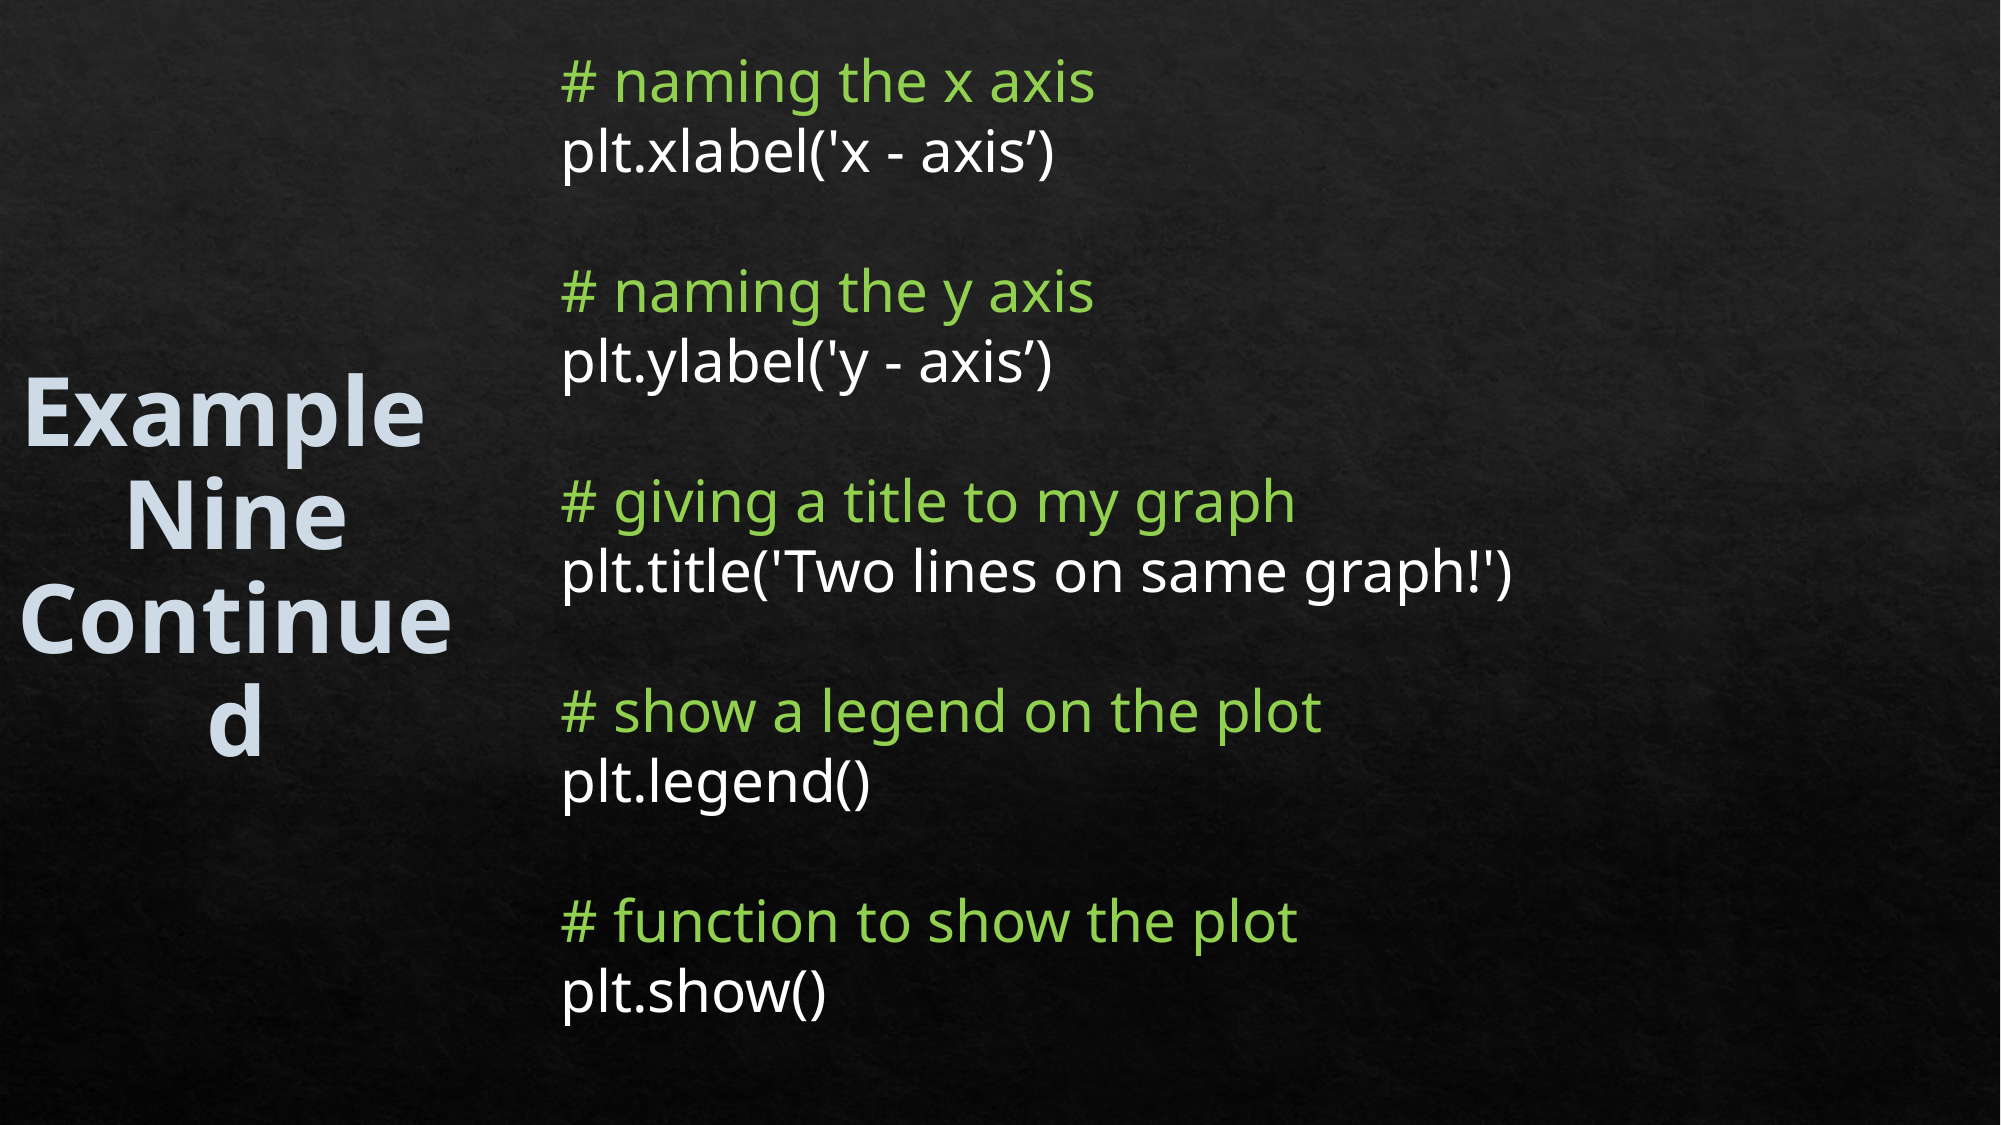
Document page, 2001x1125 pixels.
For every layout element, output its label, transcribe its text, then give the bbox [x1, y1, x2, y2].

text_box Example Nine Continued [0, 356, 473, 789]
text_box # naming the x axis plt.xlabel('x - axis’) # naming the y axis plt.ylabel('y - axis’) # giving a title to my graph plt.title('Two lines on same graph!') # show a legend on the plot plt.legend() # function to show the plot plt.show() [545, 37, 1933, 1032]
